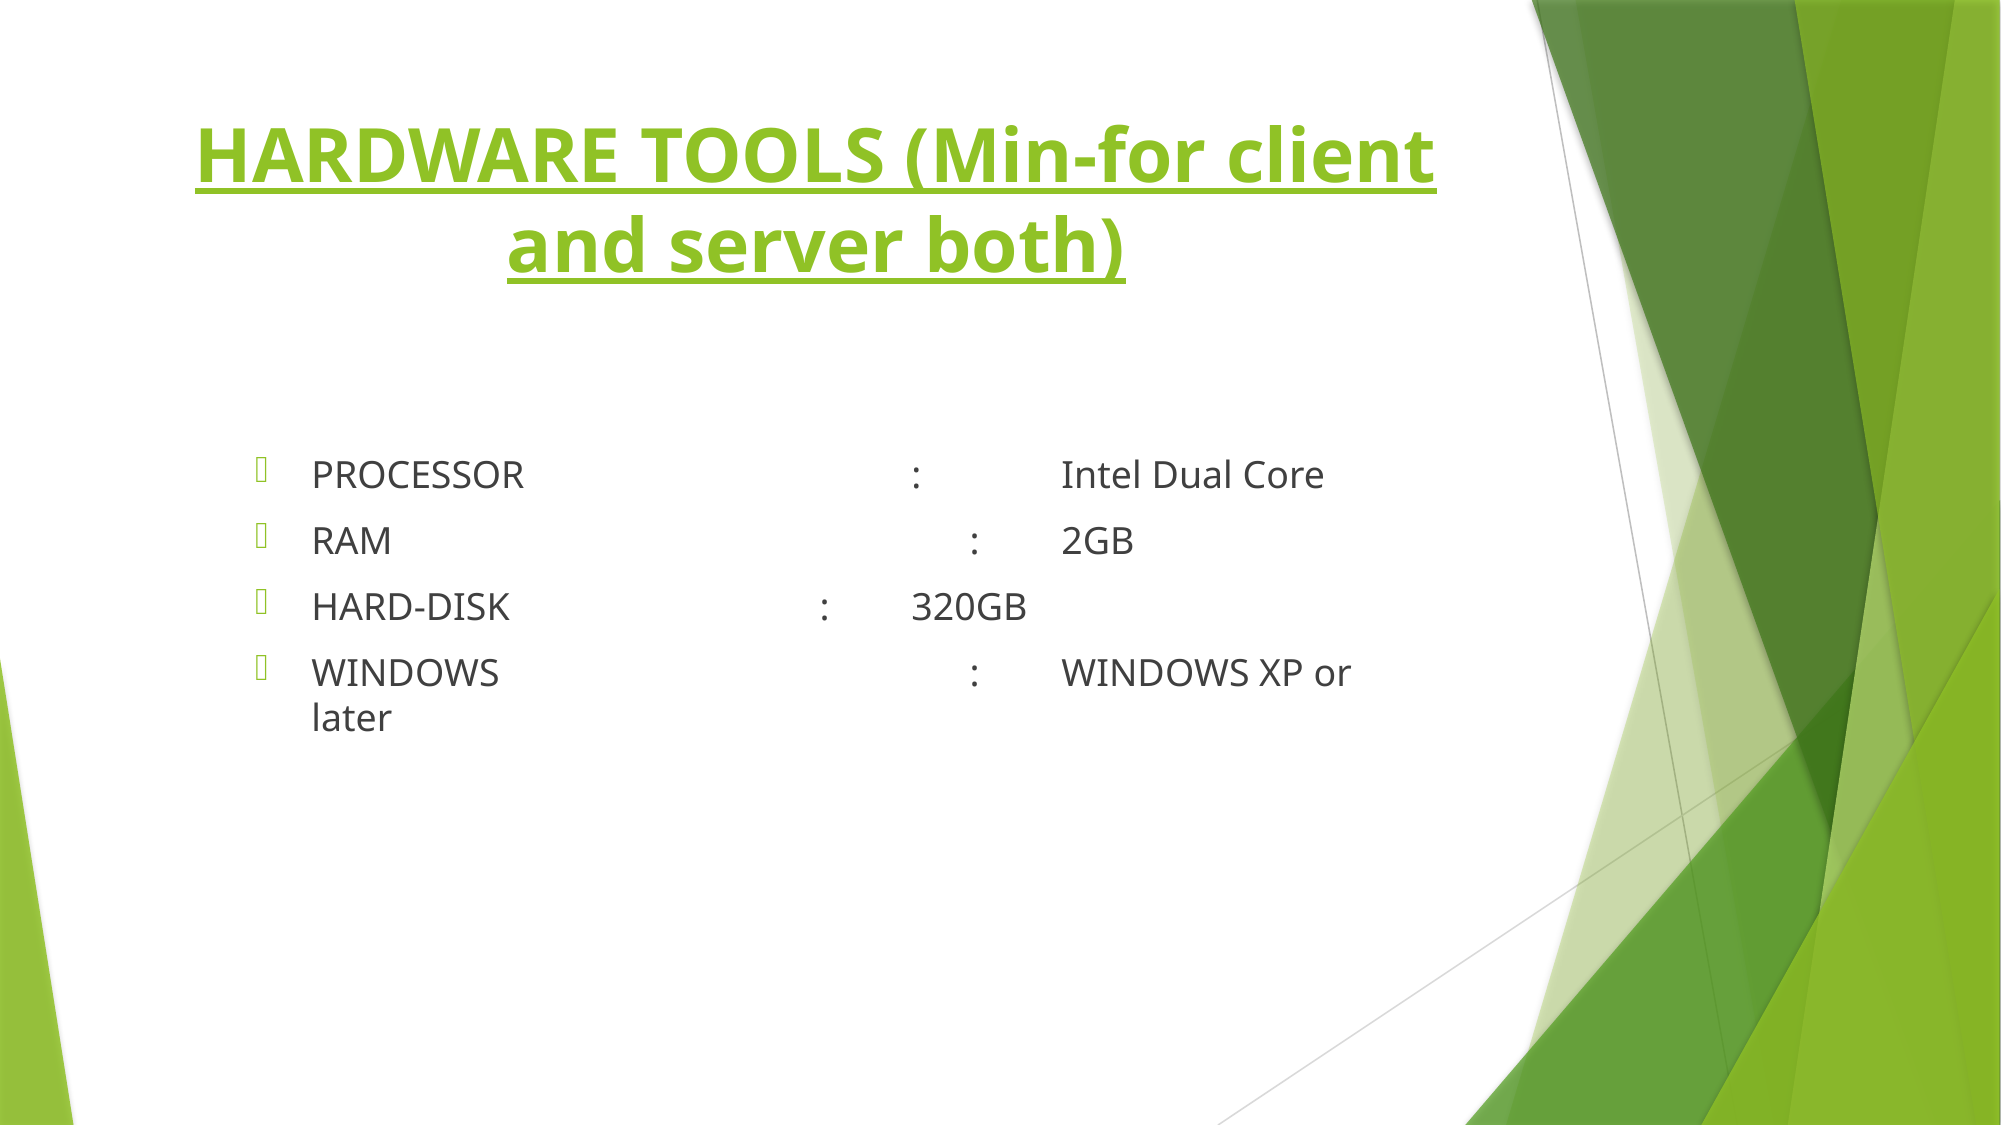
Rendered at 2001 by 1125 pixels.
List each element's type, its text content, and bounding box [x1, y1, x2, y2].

list PROCESSOR : Intel Dual Core RAM : 2GB HARD-DISK : 320GB WINDOWS : WINDOWS XP or later [240, 443, 1451, 756]
title HARDWARE TOOLS (Min-for client and server both) [111, 99, 1522, 341]
